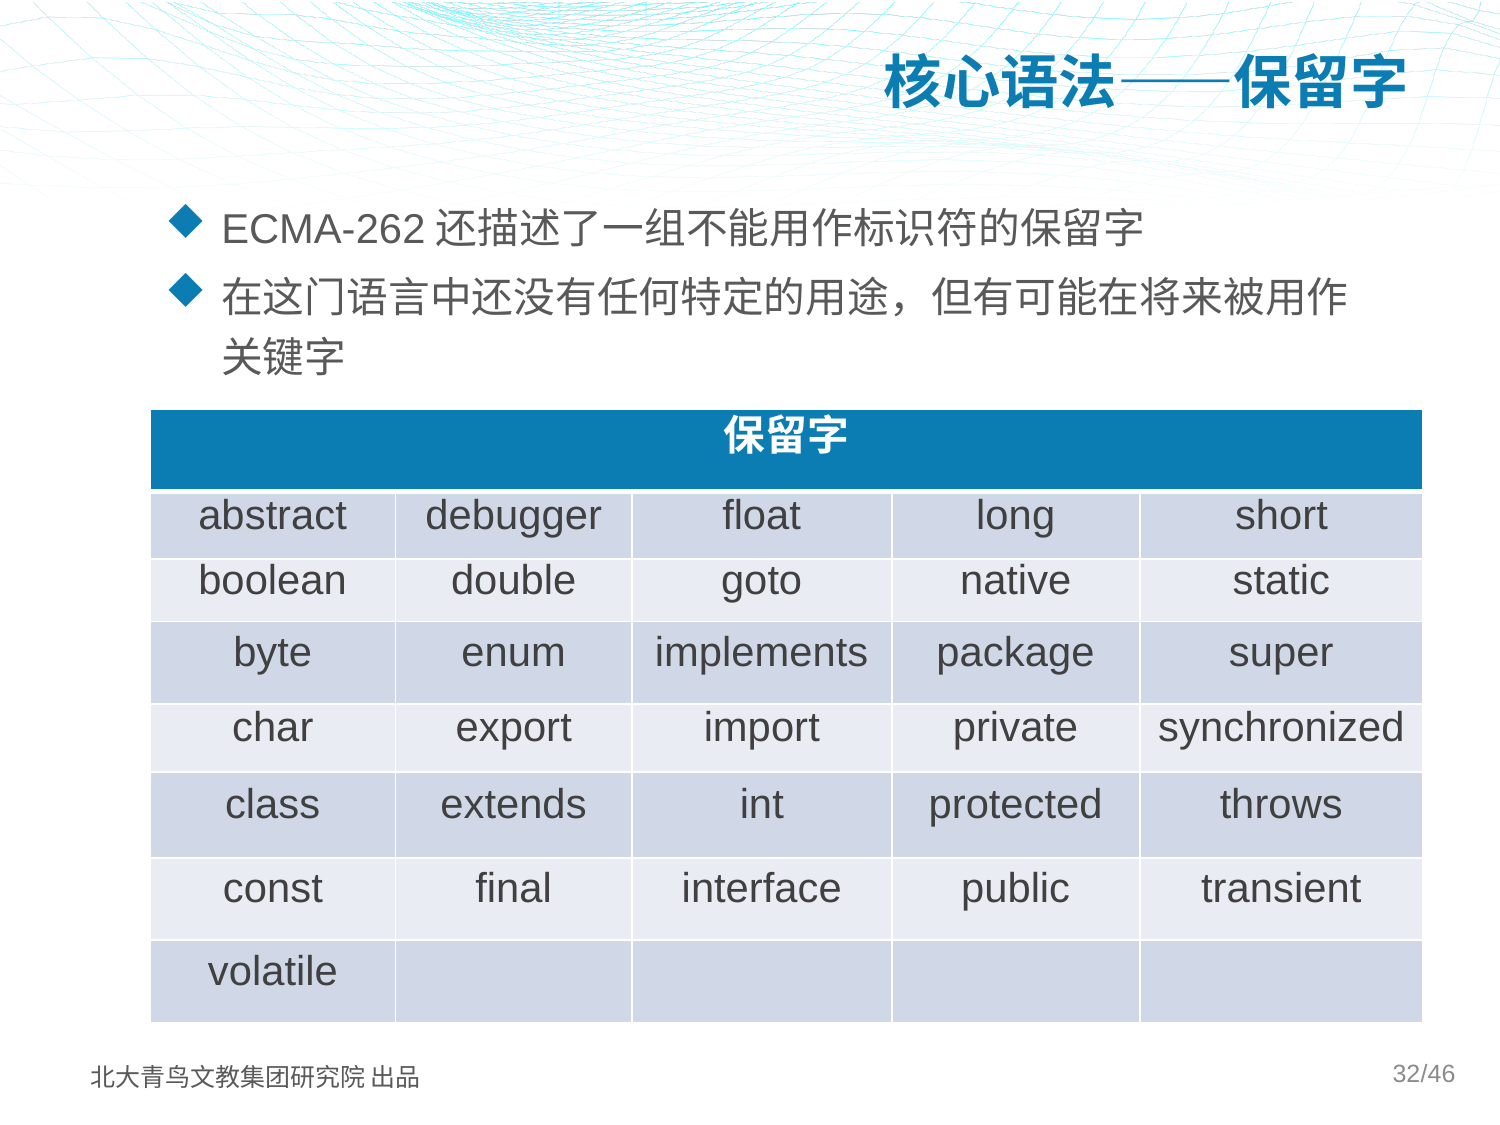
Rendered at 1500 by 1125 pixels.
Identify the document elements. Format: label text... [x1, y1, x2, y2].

table_cell short [1141, 494, 1422, 558]
table_cell volatile [151, 941, 395, 1022]
table_cell native [893, 560, 1139, 621]
table_cell protected [893, 773, 1139, 857]
table_header 保留字 [151, 410, 1422, 489]
table_cell super [1141, 622, 1422, 703]
table_cell abstract [151, 494, 395, 558]
table_cell extends [396, 773, 631, 857]
table_cell [1141, 941, 1422, 1022]
table_cell synchronized [1141, 705, 1422, 771]
table_cell export [396, 705, 631, 771]
table_cell double [396, 560, 631, 621]
table_cell throws [1141, 773, 1422, 857]
table_cell int [633, 773, 891, 857]
table_cell import [633, 705, 891, 771]
table_cell goto [633, 560, 891, 621]
picture [0, 2, 1500, 215]
table_cell private [893, 705, 1139, 771]
table_cell boolean [151, 560, 395, 621]
slide_number 32/46 [1120, 1042, 1471, 1103]
table_cell public [893, 859, 1139, 939]
list ECMA-262还描述了一组不能用作标识符的保留字 在这门语言中还没有任何特定的用途，但有可能在将来被用作关键字 [150, 184, 1388, 408]
table_cell interface [633, 859, 891, 939]
table_cell [633, 941, 891, 1022]
table_cell static [1141, 560, 1422, 621]
table_cell class [151, 773, 395, 857]
table_cell [396, 941, 631, 1022]
table_cell [893, 941, 1139, 1022]
table_cell enum [396, 622, 631, 703]
table_cell float [633, 494, 891, 558]
table_cell const [151, 859, 395, 939]
table_cell debugger [396, 494, 631, 558]
title 核心语法——保留字 [150, 45, 1424, 114]
table_cell byte [151, 622, 395, 703]
table_cell implements [633, 622, 891, 703]
table_cell final [396, 859, 631, 939]
table_cell package [893, 622, 1139, 703]
table_cell long [893, 494, 1139, 558]
table_cell char [151, 705, 395, 771]
table_cell transient [1141, 859, 1422, 939]
